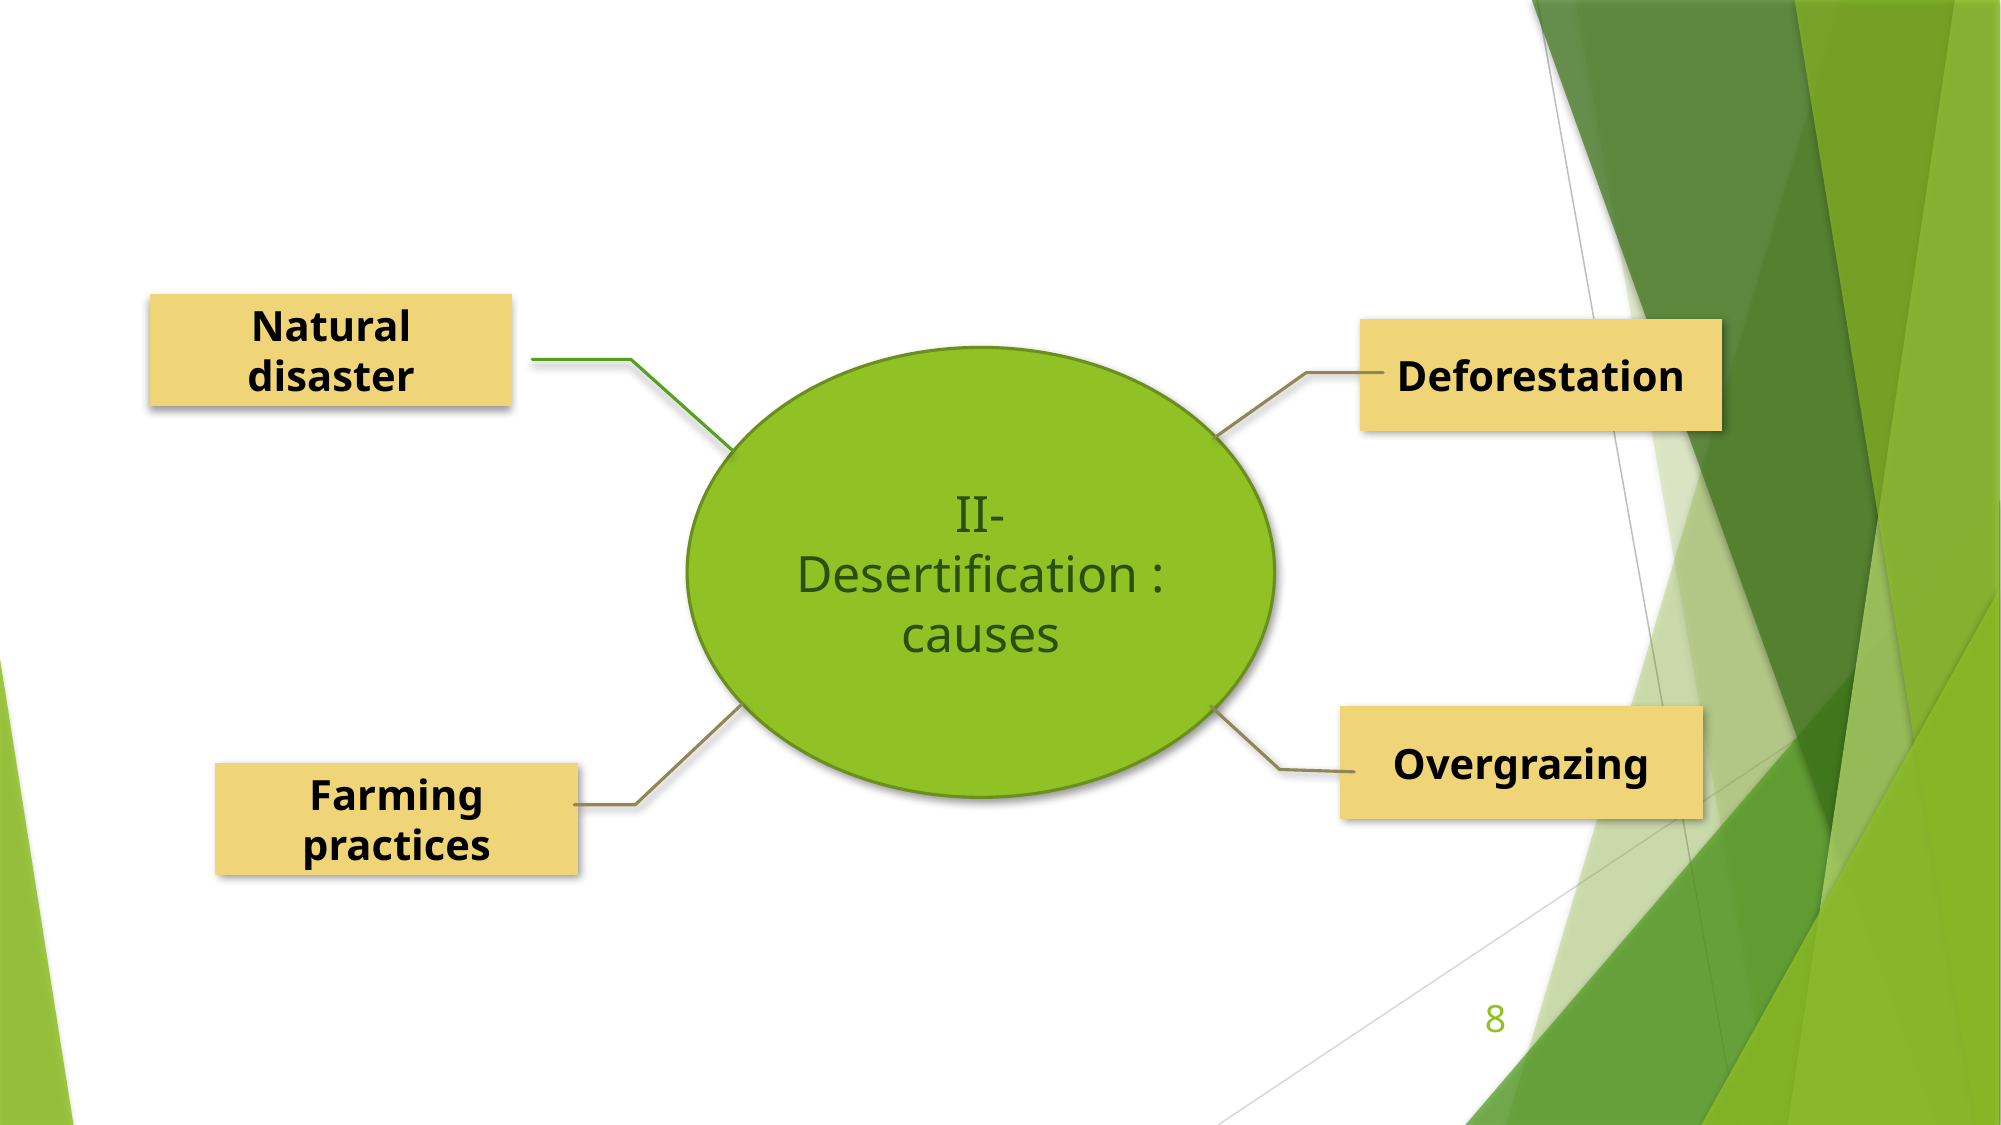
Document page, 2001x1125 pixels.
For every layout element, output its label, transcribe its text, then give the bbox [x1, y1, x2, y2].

text_box Natural disaster [150, 294, 512, 406]
text_box Deforestation [1212, 319, 1722, 440]
text_box II-Desertification : causes [685, 345, 1277, 799]
slide_number 8 [1409, 991, 1522, 1051]
text_box Natural disaster [530, 357, 735, 453]
text_box Overgrazing [1209, 704, 1703, 819]
text_box Farming practices [215, 702, 744, 875]
